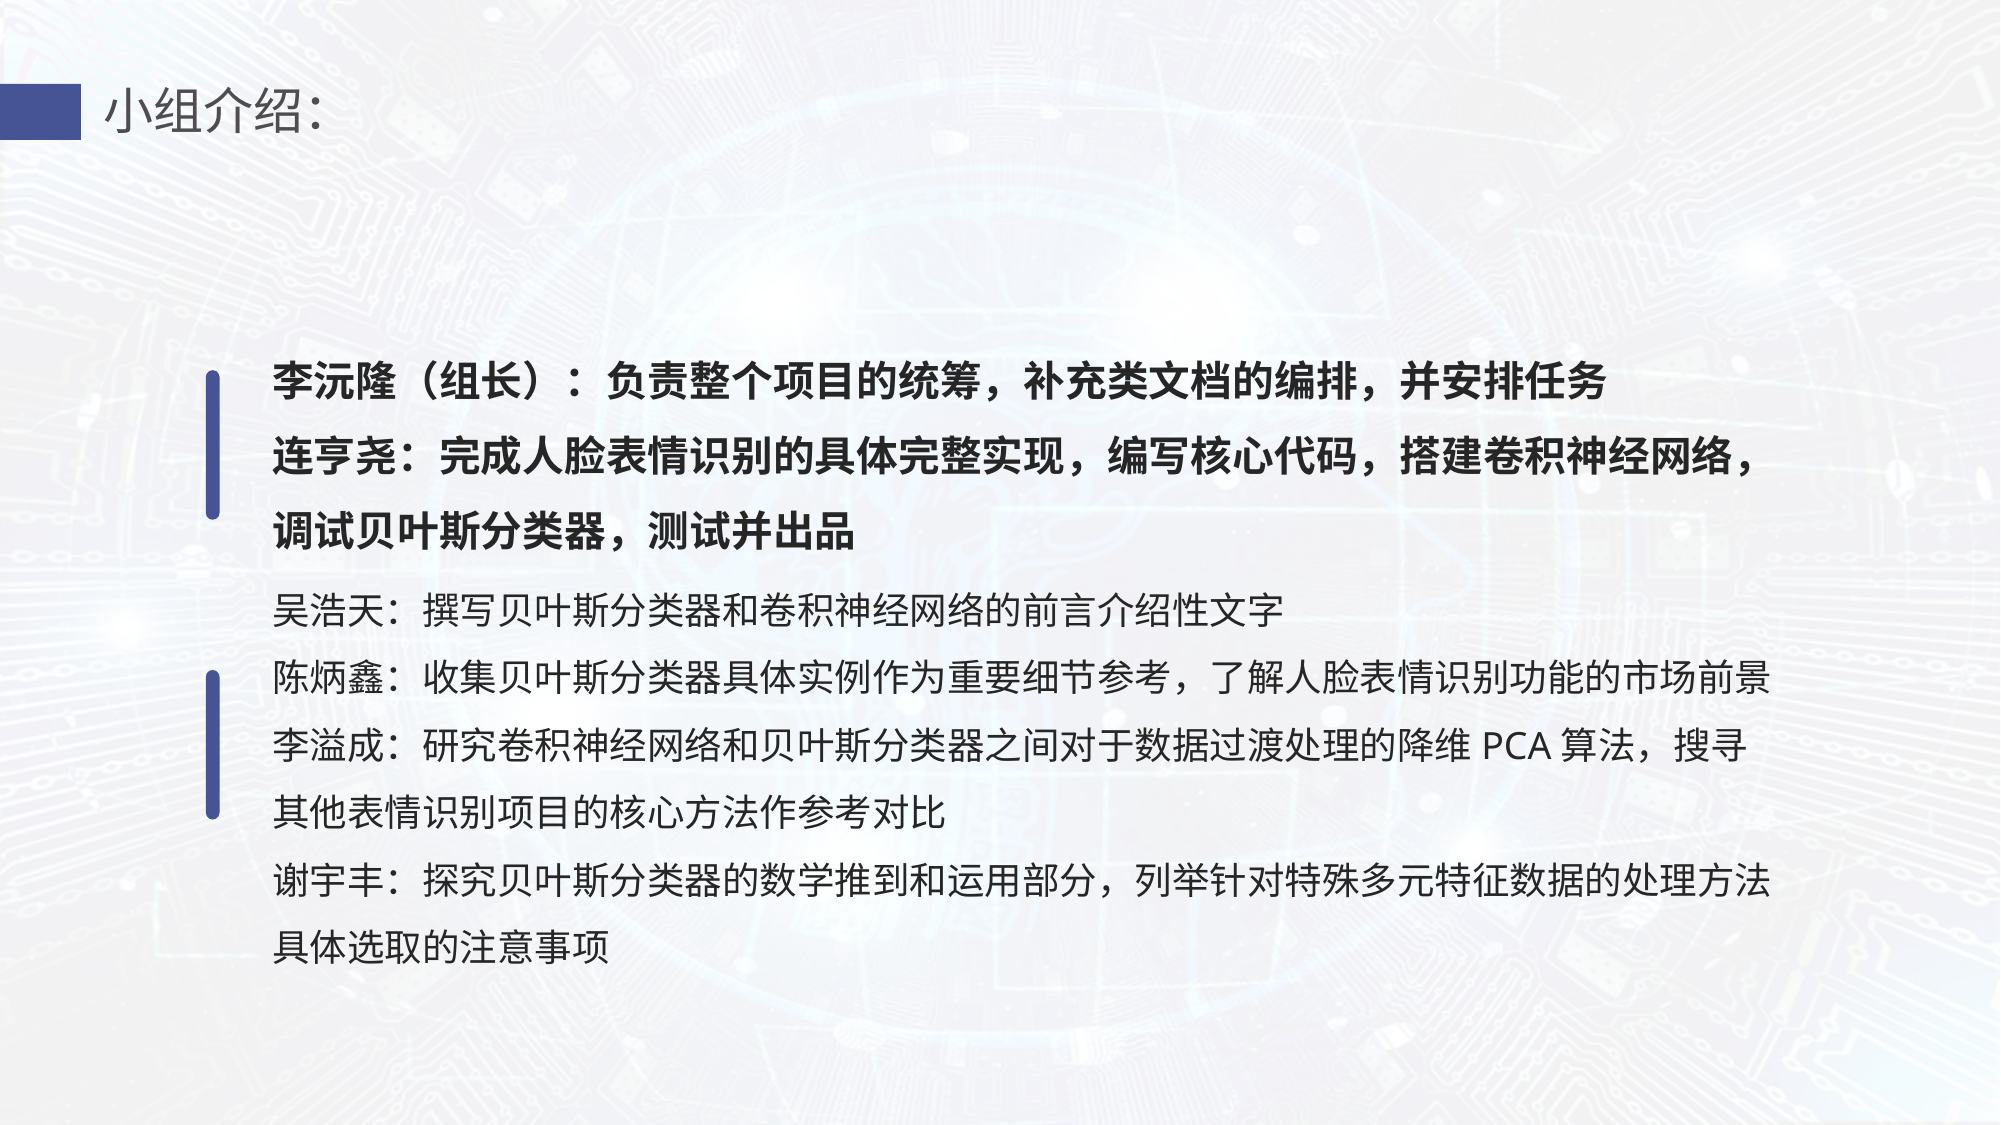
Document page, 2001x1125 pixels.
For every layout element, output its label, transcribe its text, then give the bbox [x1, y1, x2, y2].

text_box 吴浩天：撰写贝叶斯分类器和卷积神经网络的前言介绍性文字 陈炳鑫：收集贝叶斯分类器具体实例作为重要细节参考，了解人脸表情识别功能的市场前景李溢成：研究卷积神经网络和贝叶斯分类器之间对于数据过渡处理的降维PCA算法，搜寻其他表情识别项目的核心方法作参考对比 谢宇丰：探究贝叶斯分类器的数学推到和运用部分，列举针对特殊多元特征数据的处理方法具体选取的注意事项 [257, 506, 1796, 977]
picture [0, 0, 2001, 1125]
text_box 小组介绍： [88, 72, 1830, 147]
text_box 李沅隆（组长）：负责整个项目的统筹，补充类文档的编排，并安排任务 连亨尧：完成人脸表情识别的具体完整实现，编写核心代码，搭建卷积神经网络，调试贝叶斯分类器，测试并出品 [257, 322, 1796, 506]
text_box [204, 369, 221, 521]
text_box [204, 668, 221, 821]
text_box [0, 83, 82, 141]
